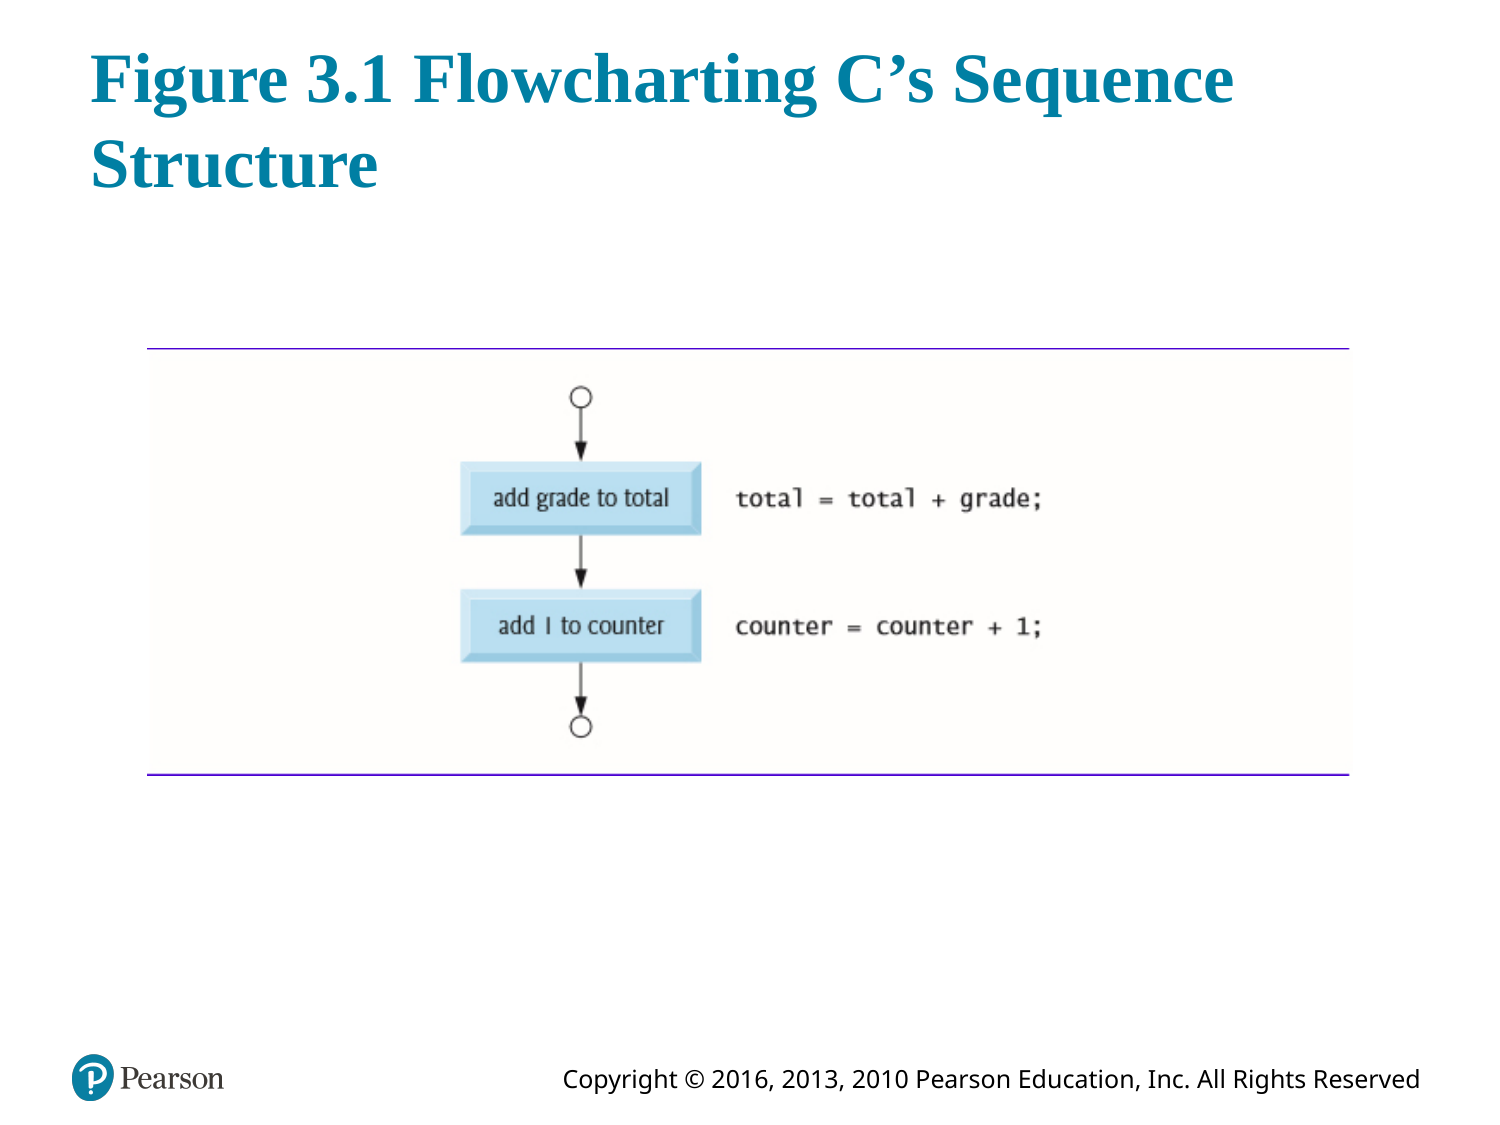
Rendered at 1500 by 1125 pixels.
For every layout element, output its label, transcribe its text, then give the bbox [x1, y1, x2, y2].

picture [72, 1087, 83, 1101]
picture [80, 1063, 106, 1088]
picture [72, 1054, 88, 1070]
title Figure 3.1 Flowcharting C’s Sequence Structure [75, 0, 1425, 217]
picture [147, 348, 1353, 777]
picture [98, 1054, 224, 1101]
